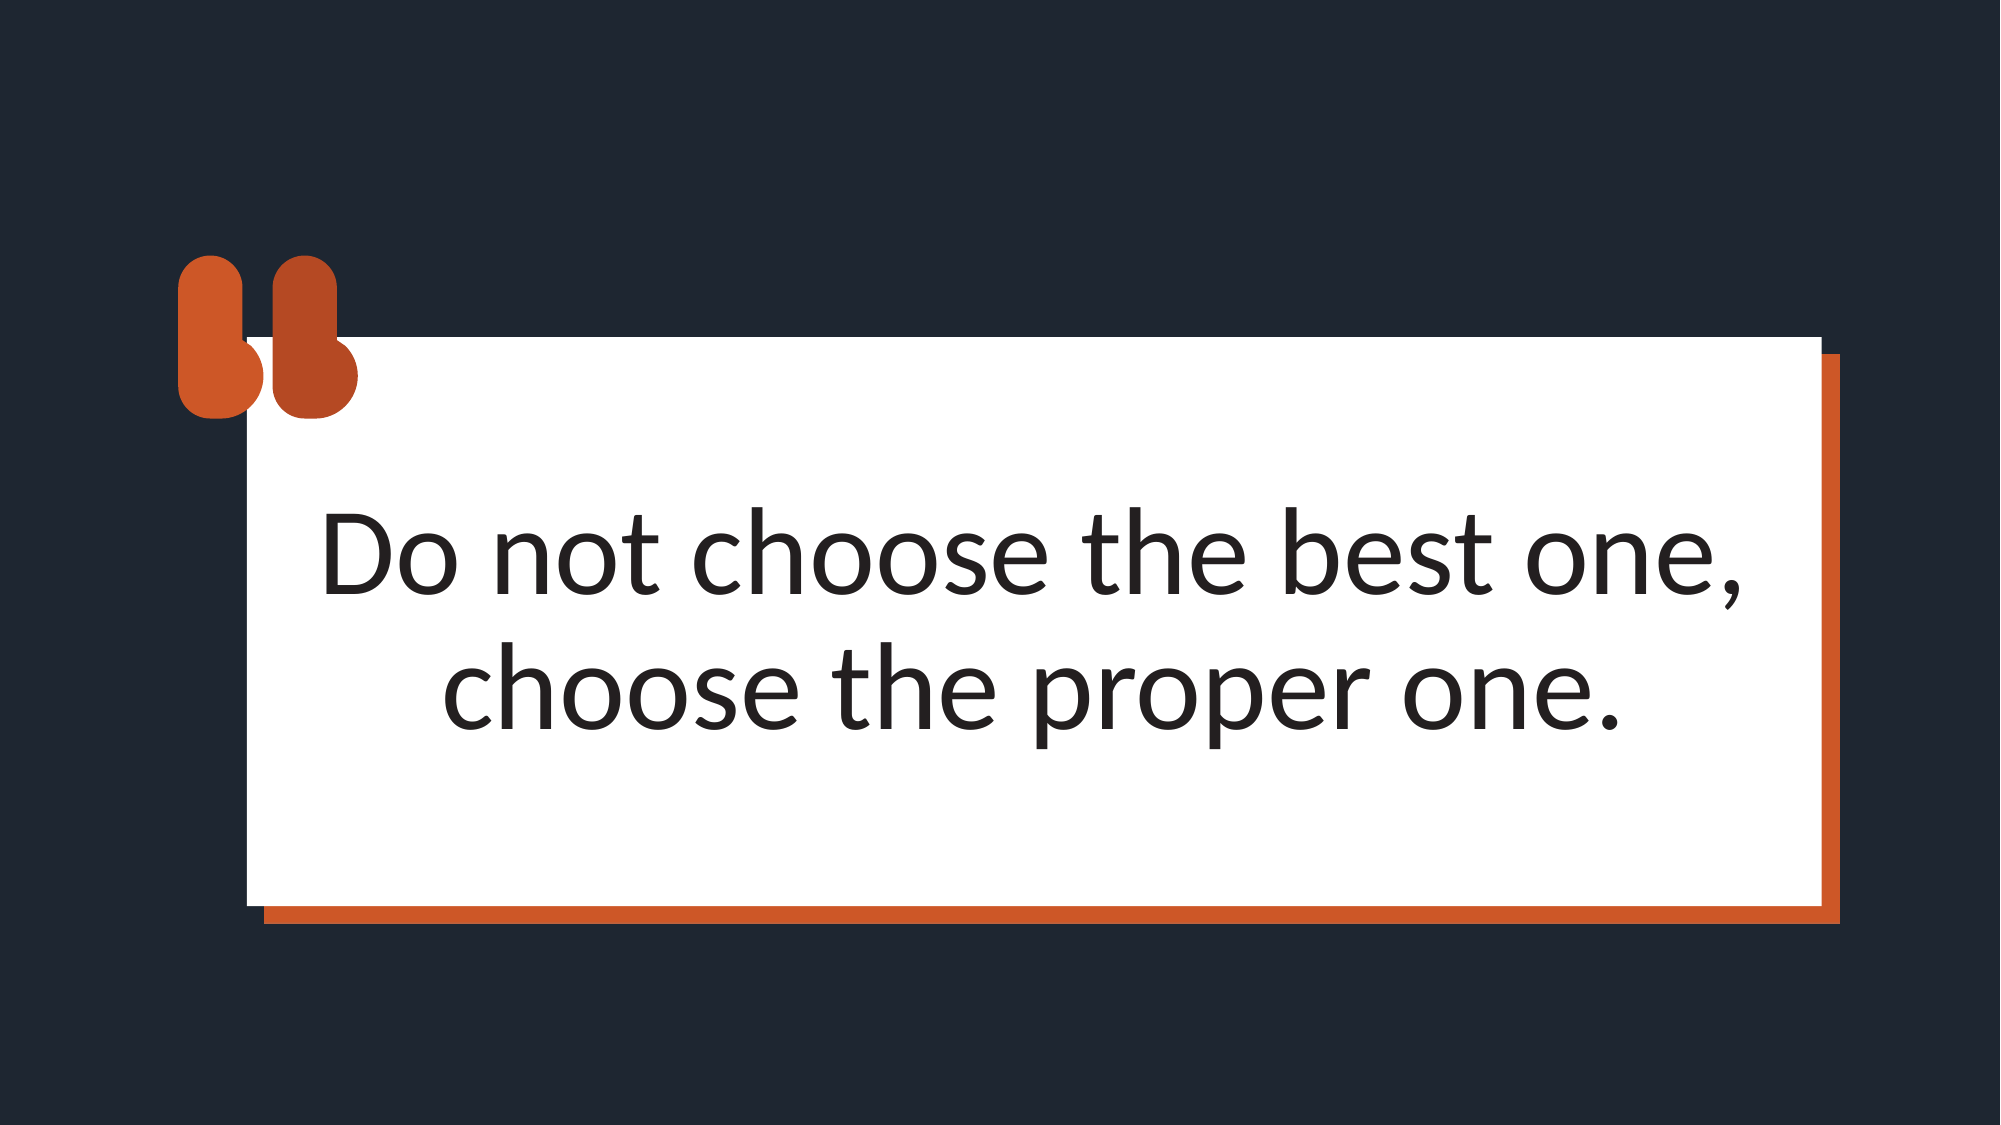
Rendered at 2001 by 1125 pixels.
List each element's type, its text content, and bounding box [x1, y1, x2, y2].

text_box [178, 255, 358, 419]
list Do not choose the best one, choose the proper one. [246, 337, 1822, 907]
